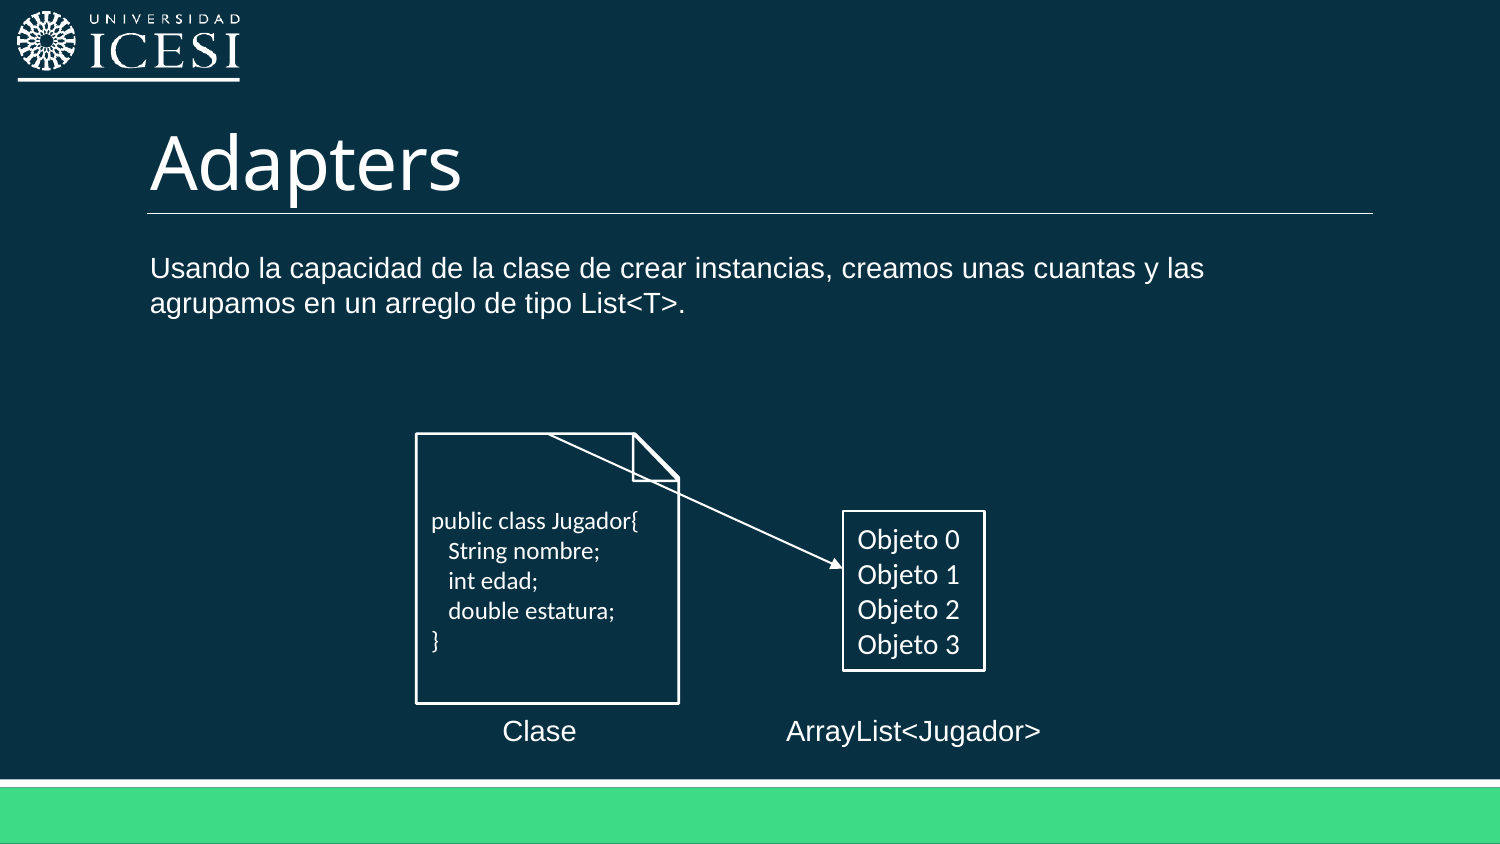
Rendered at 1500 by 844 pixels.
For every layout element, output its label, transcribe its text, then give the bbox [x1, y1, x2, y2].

text_box Objeto 0 Objeto 1 Objeto 2 Objeto 3 [842, 510, 986, 672]
text_box [631, 432, 680, 483]
text_box Clase [487, 704, 593, 755]
text_box Usando la capacidad de la clase de crear instancias, creamos unas cuantas y las agrupamos en un arreglo de tipo List<T>. [135, 241, 1373, 327]
title Adapters [135, 35, 1373, 214]
picture [17, 11, 241, 82]
text_box public class Jugador{ String nombre; int edad; double estatura; } [414, 432, 681, 705]
text_box ArrayList<Jugador> [771, 704, 1057, 755]
